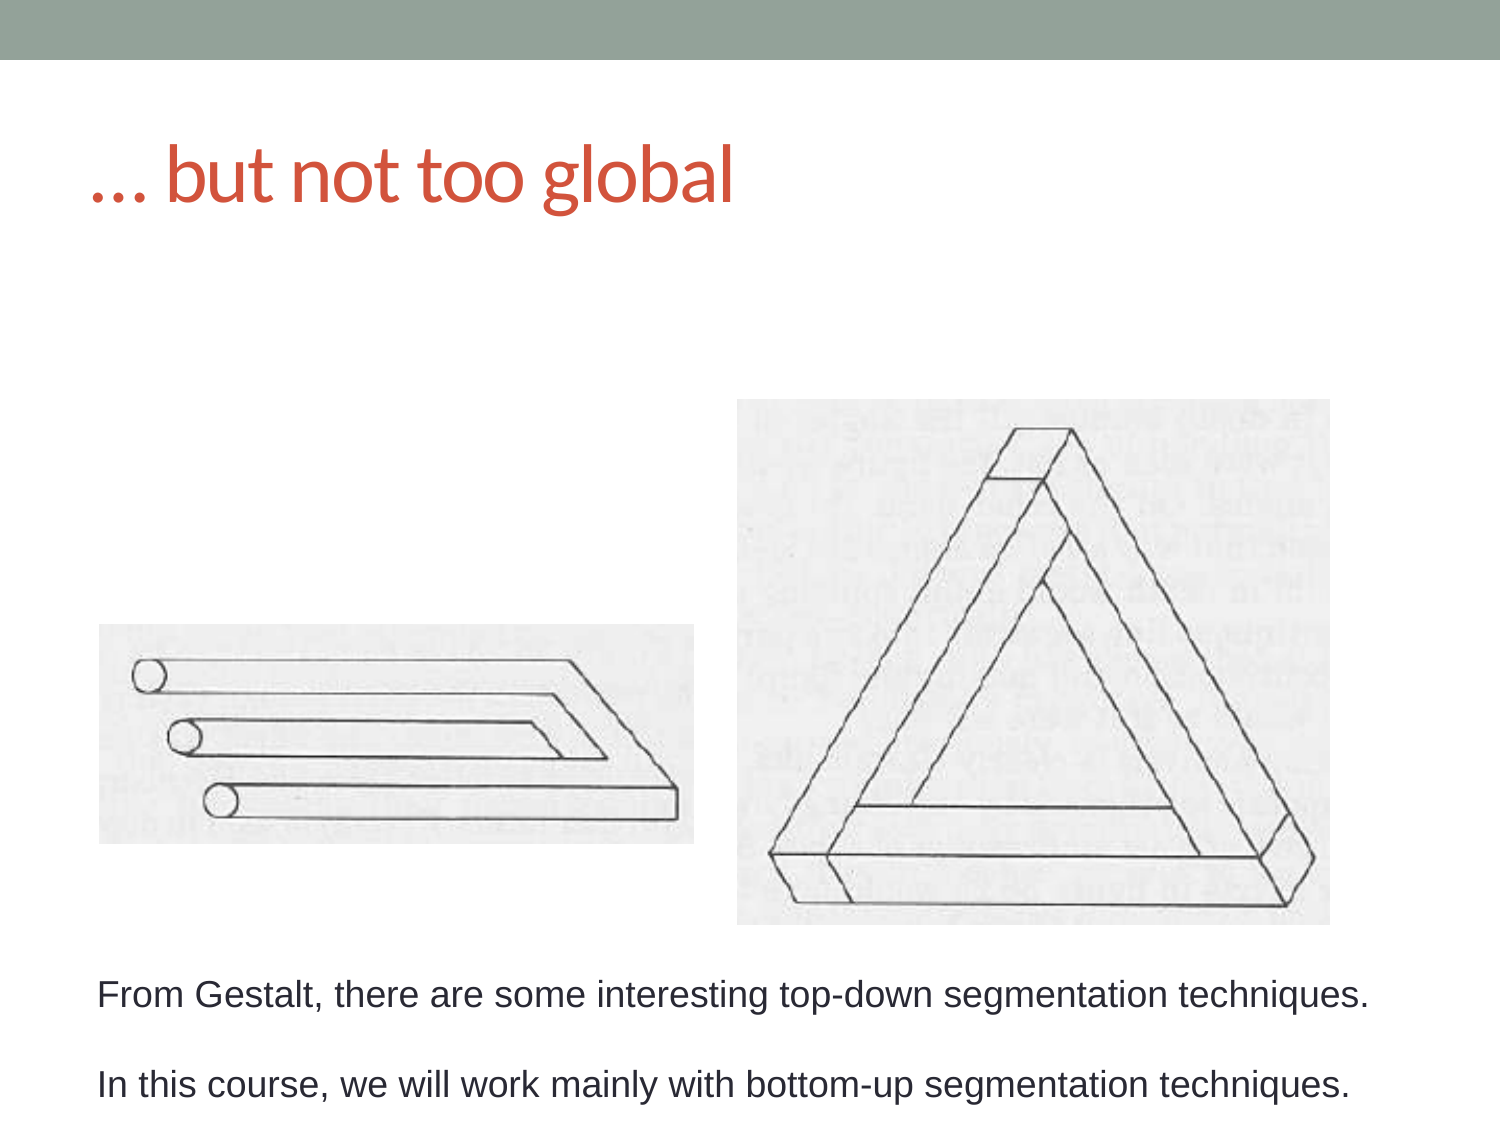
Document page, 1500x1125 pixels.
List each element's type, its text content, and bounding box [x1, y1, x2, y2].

title … but not too global [75, 87, 1425, 250]
text_box From Gestalt, there are some interesting top-down segmentation techniques. In this course, we will work mainly with bottom-up segmentation techniques. [82, 962, 1386, 1113]
picture [737, 399, 1330, 926]
picture [99, 624, 694, 844]
